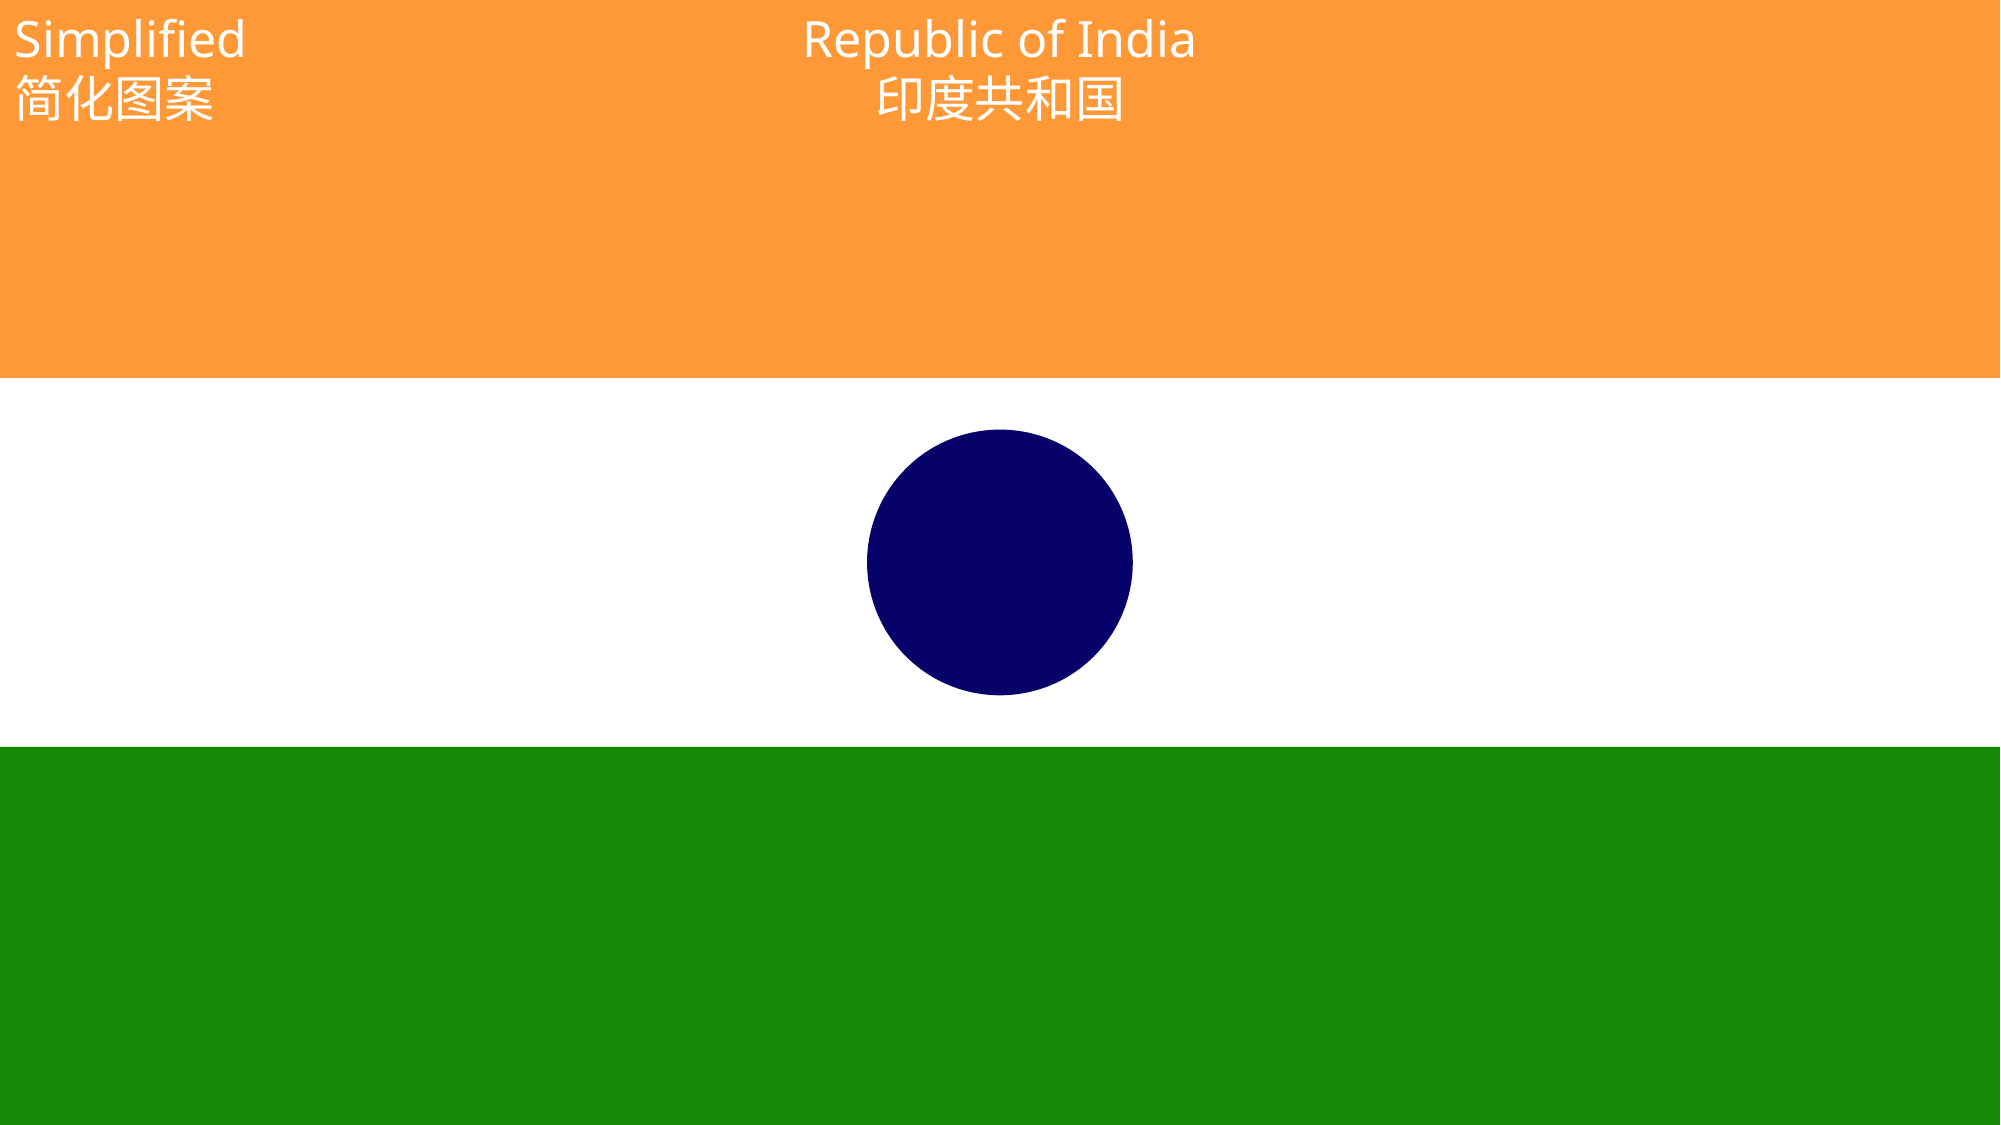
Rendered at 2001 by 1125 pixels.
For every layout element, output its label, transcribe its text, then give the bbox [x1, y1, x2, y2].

text_box Simplified 简化图案 [0, 0, 296, 135]
text_box [0, 746, 2000, 1125]
text_box [866, 428, 1134, 697]
text_box Republic of India 印度共和国 [296, 0, 1886, 135]
text_box [0, 0, 2000, 379]
